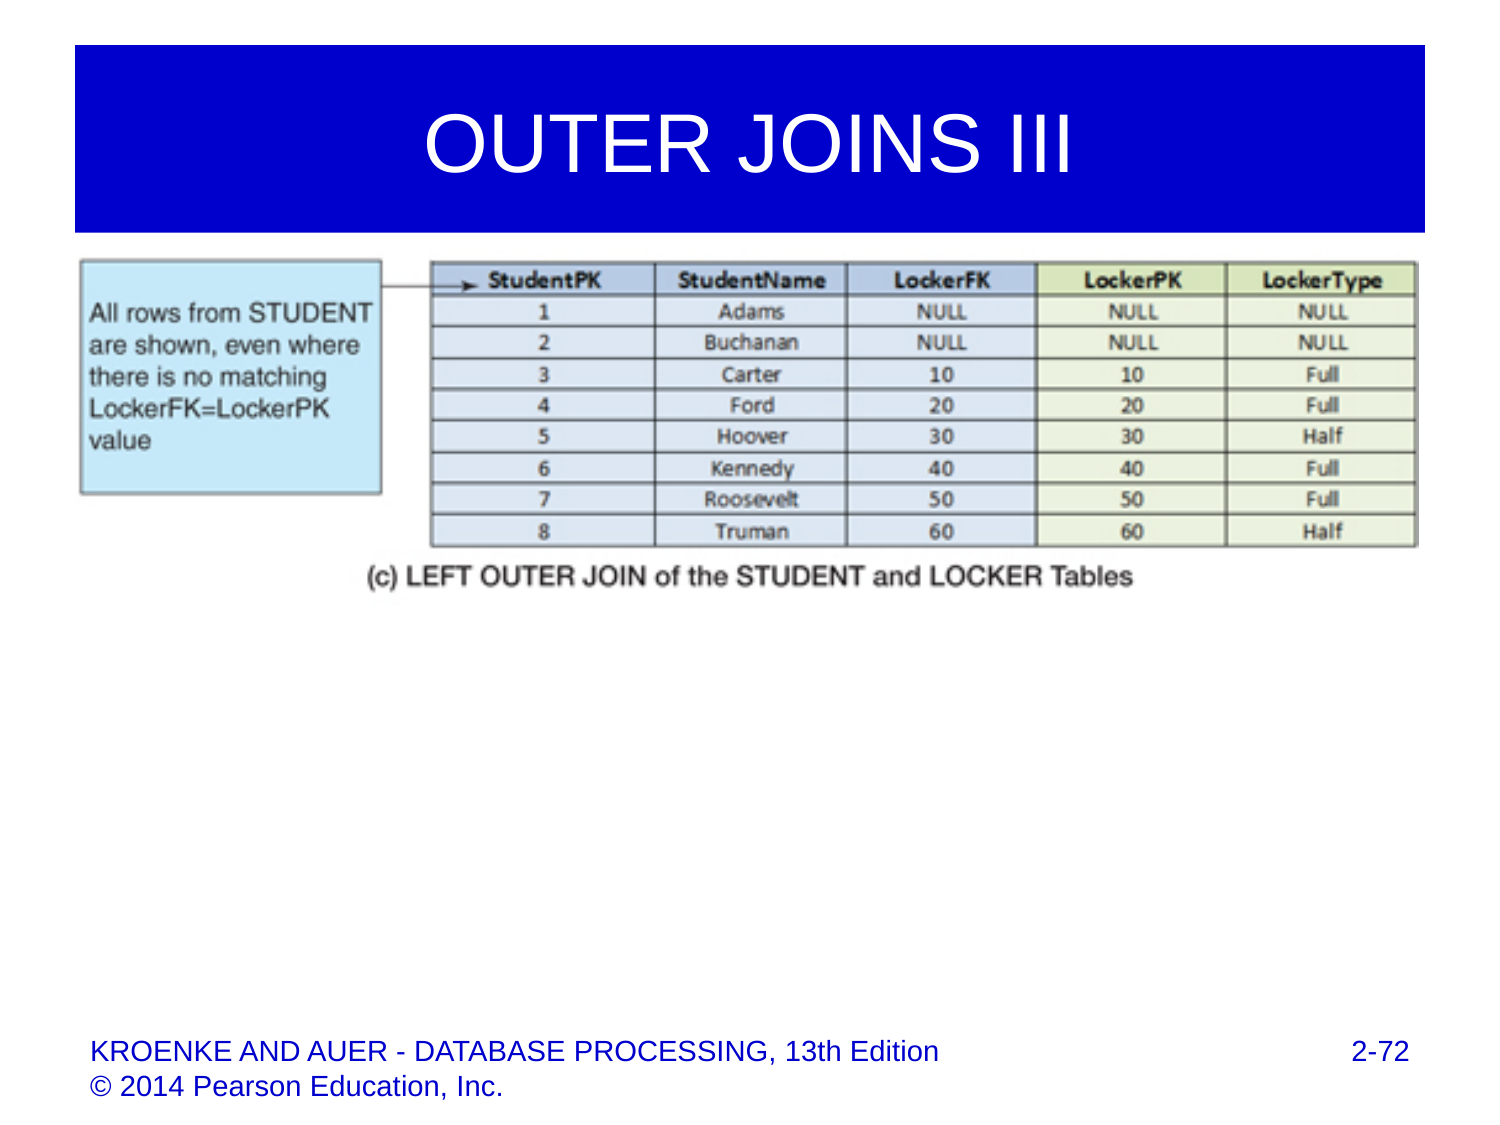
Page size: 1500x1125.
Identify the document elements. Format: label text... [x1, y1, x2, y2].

title OUTER JOINS III [74, 44, 1426, 233]
slide_number 2-72 [1249, 1024, 1426, 1103]
picture [74, 249, 1420, 613]
footer KROENKE AND AUER - DATABASE PROCESSING, 13th Edition © 2014 Pearson Education, Inc. [74, 1024, 976, 1104]
